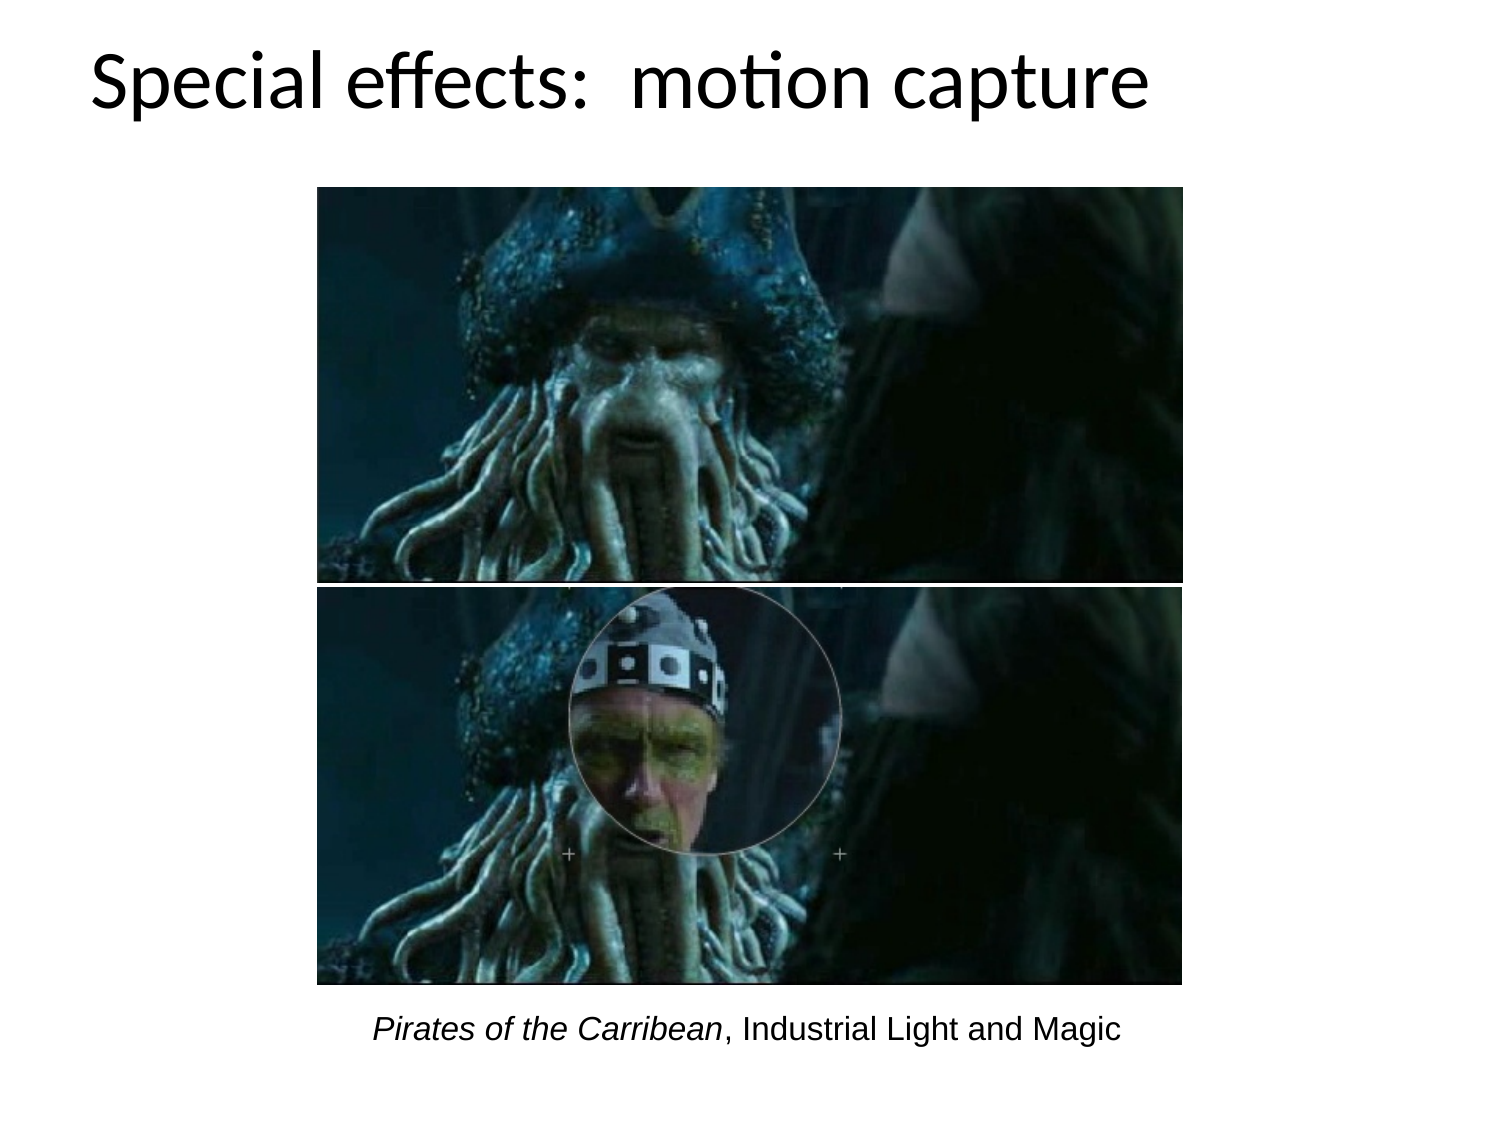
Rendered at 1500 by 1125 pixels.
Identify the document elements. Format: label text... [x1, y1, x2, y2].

picture [316, 187, 1183, 583]
text_box Pirates of the Carribean, Industrial Light and Magic [357, 999, 1137, 1055]
picture [317, 587, 1183, 985]
title Special effects: motion capture [74, 0, 1426, 151]
